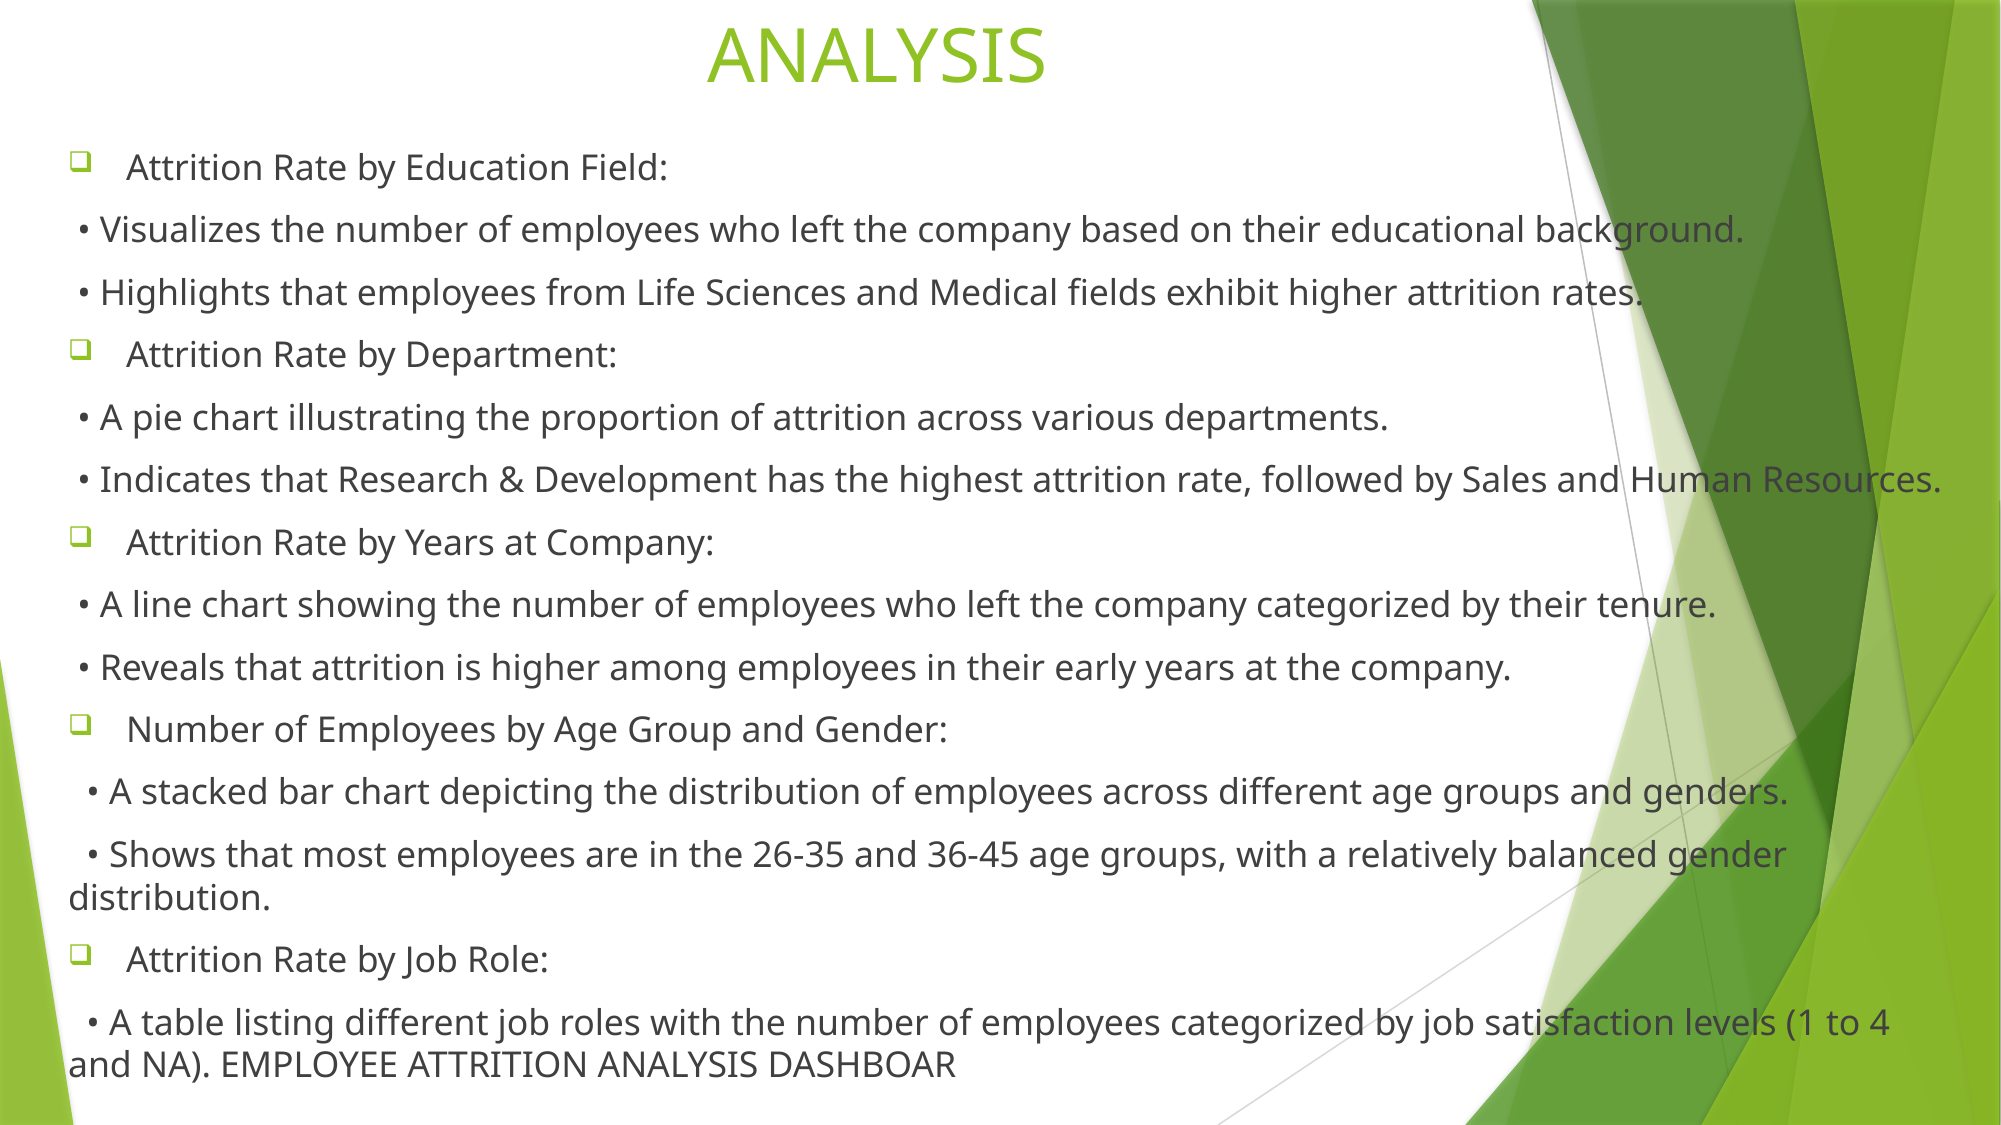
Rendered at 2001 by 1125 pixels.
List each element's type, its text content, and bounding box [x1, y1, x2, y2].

list Attrition Rate by Education Field: • Visualizes the number of employees who left the company based on their educational background. • Highlights that employees from Life Sciences and Medical fields exhibit higher attrition rates. Attrition Rate by Department: • A pie chart illustrating the proportion of attrition across various departments. • Indicates that Research & Development has the highest attrition rate, followed by Sales and Human Resources. Attrition Rate by Years at Company: • A line chart showing the number of employees who left the company categorized by their tenure. • Reveals that attrition is higher among employees in their early years at the company. Number of Employees by Age Group and Gender: • A stacked bar chart depicting the distribution of employees across different age groups and genders. • Shows that most employees are in the 26-35 and 36-45 age groups, with a relatively balanced gender distribution. Attrition Rate by Job Role: • A table listing different job roles with the number of employees categorized by job satisfaction levels (1 to 4 and NA). EMPLOYEE ATTRITION ANALYSIS DASHBOAR [53, 137, 1975, 1102]
title ANALYSIS [106, 0, 1649, 137]
